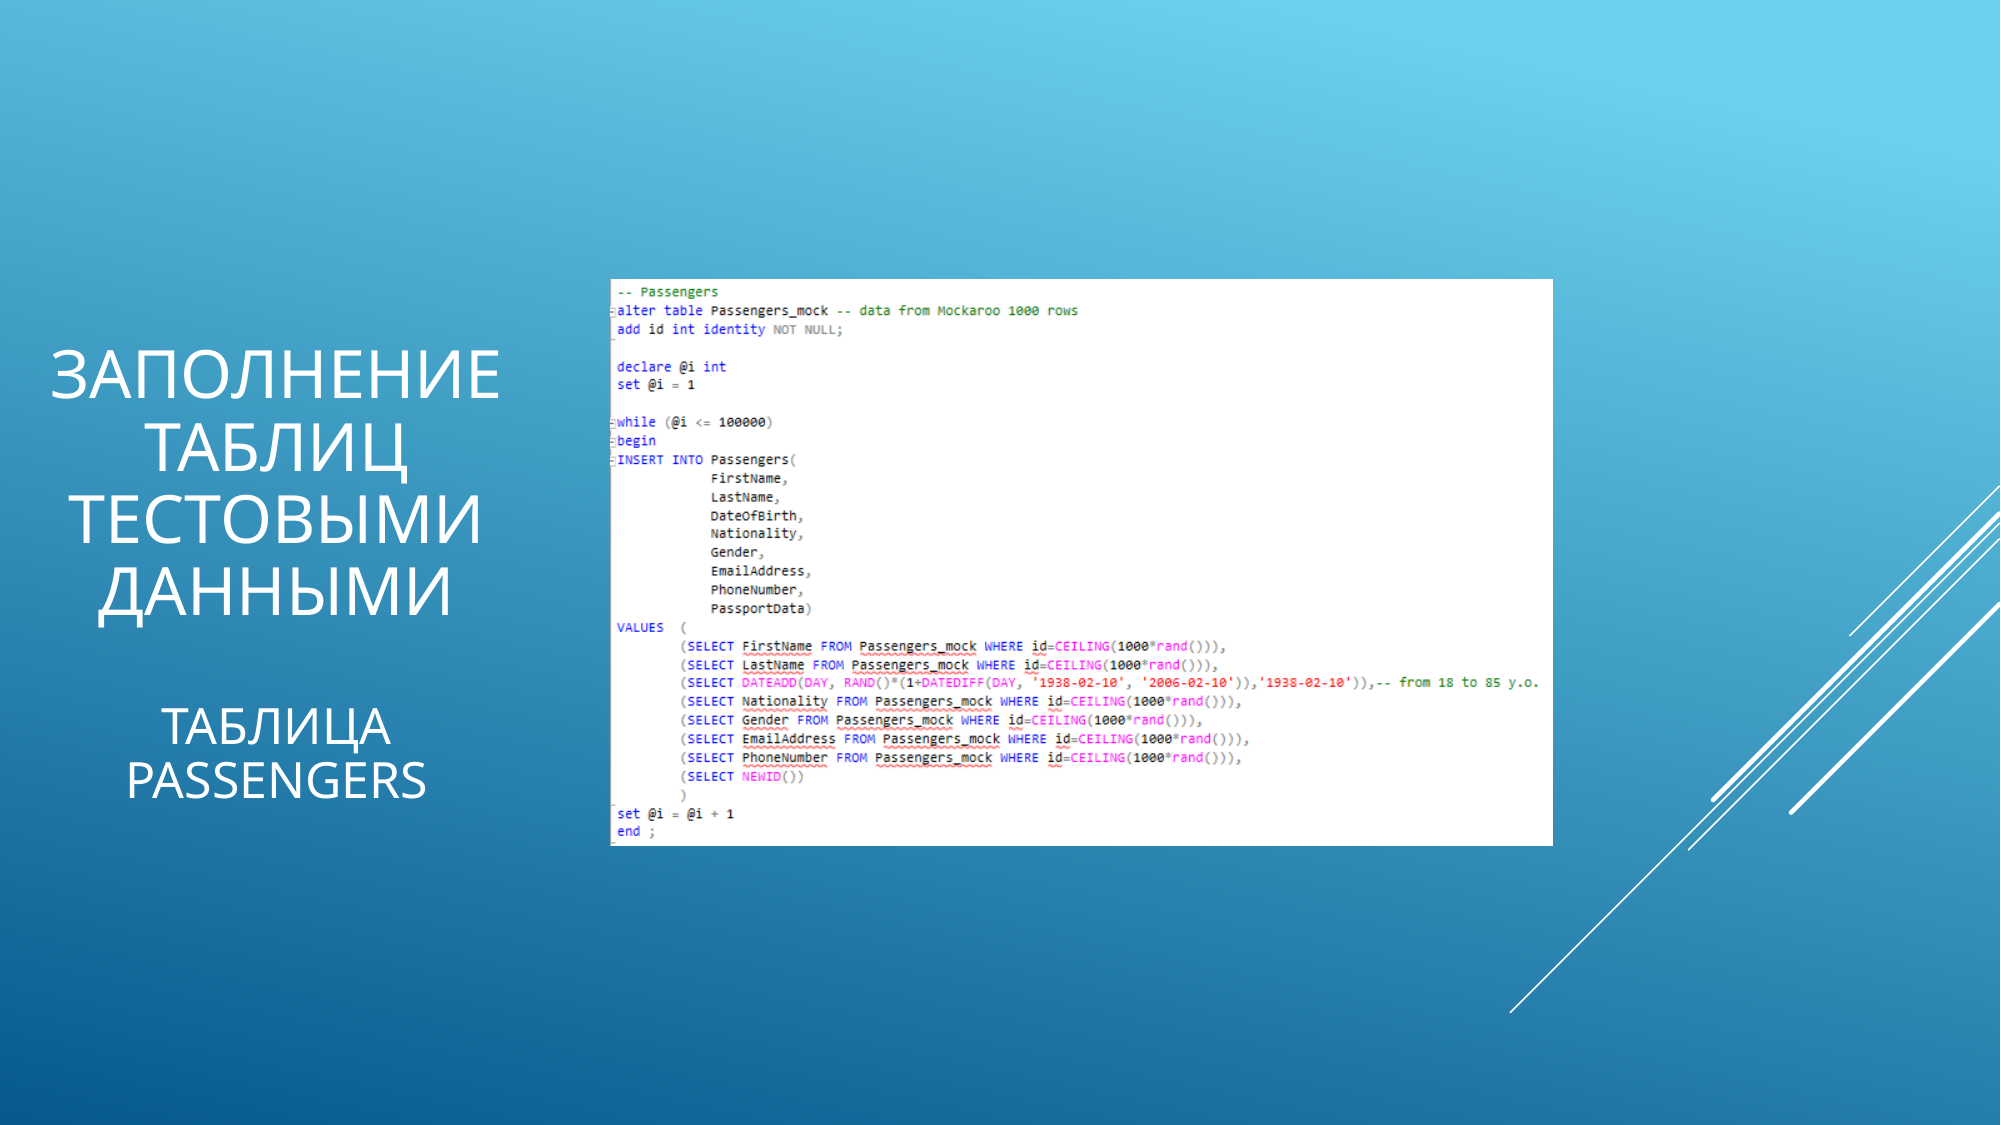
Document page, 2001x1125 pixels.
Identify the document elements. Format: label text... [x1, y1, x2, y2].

picture [609, 279, 1554, 846]
title Заполнение таблиц тестовыми данными Таблица passengers [0, 184, 554, 967]
